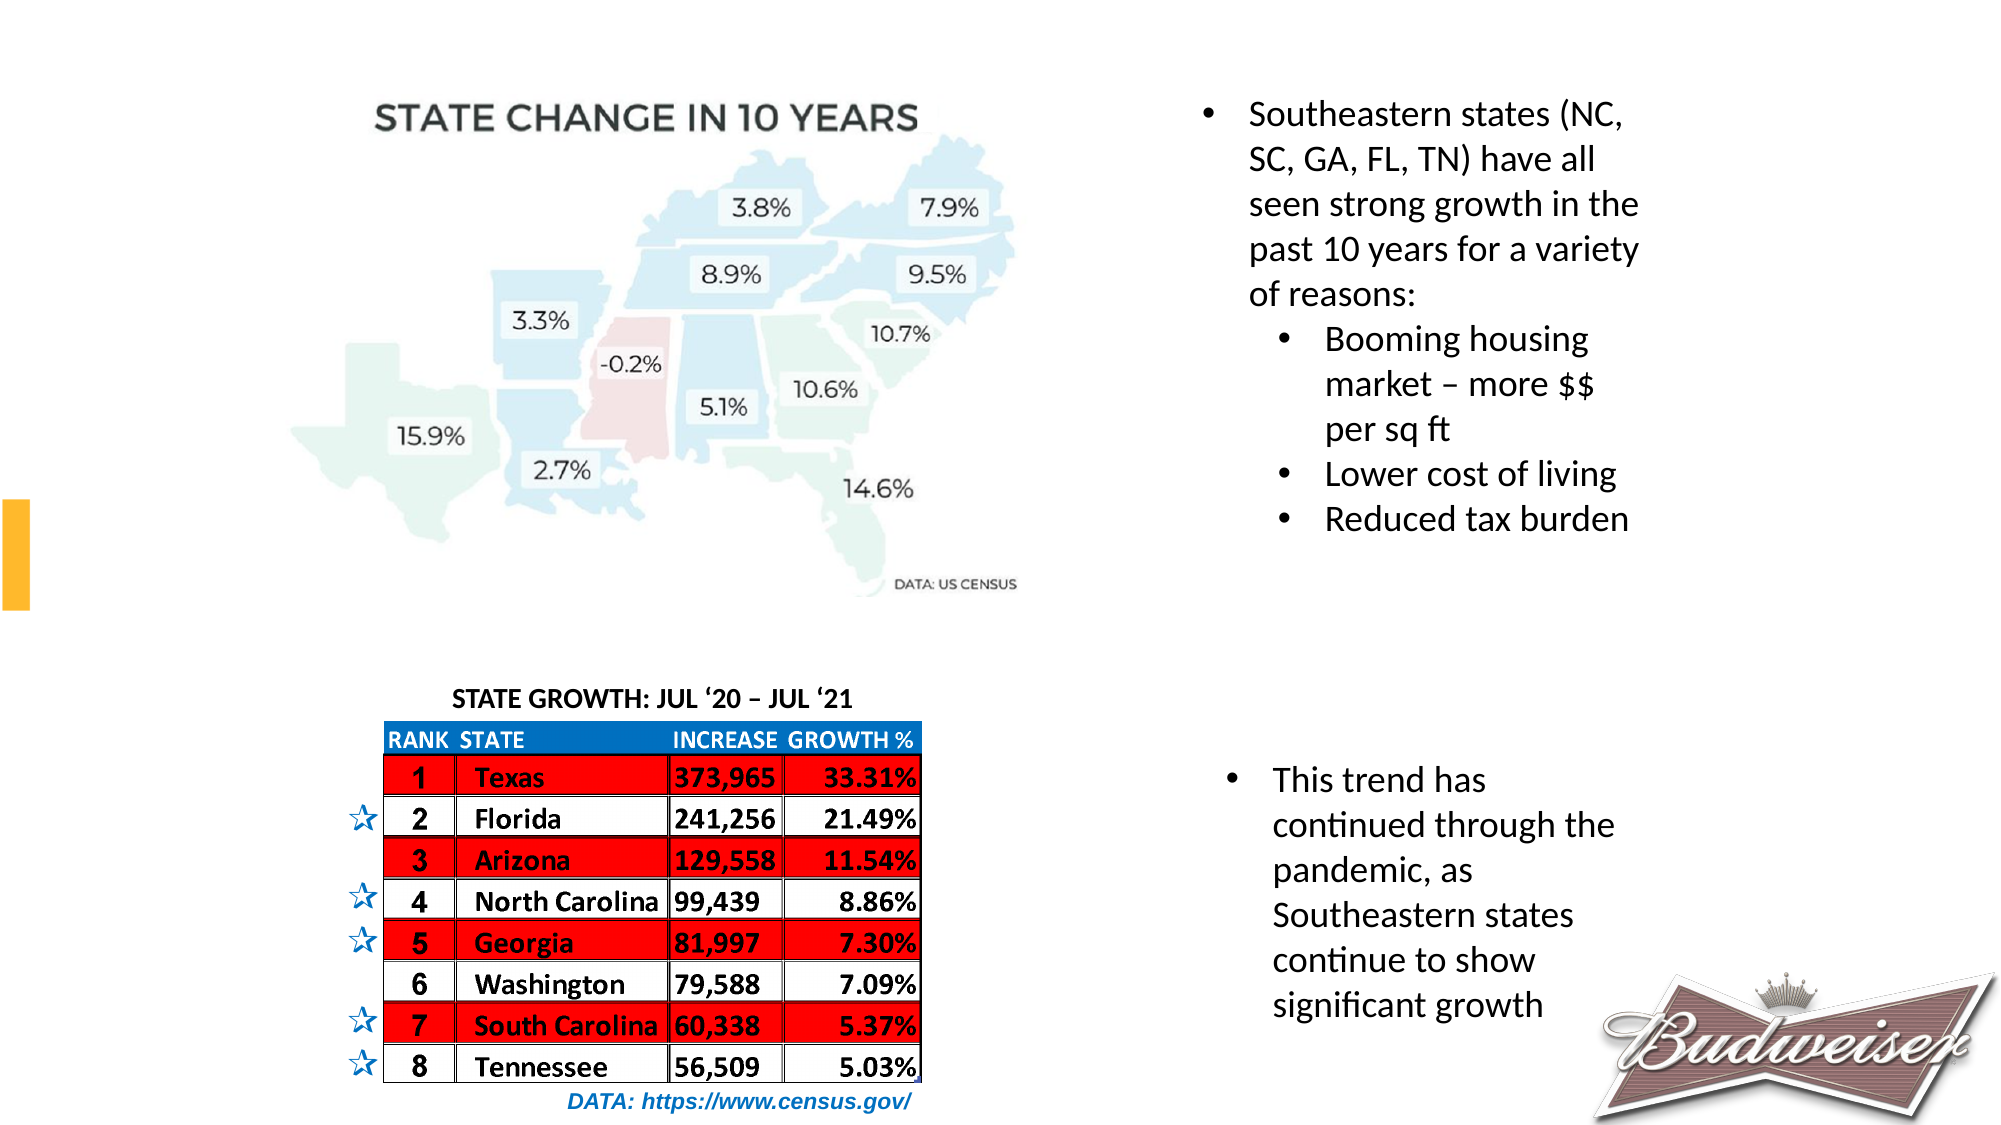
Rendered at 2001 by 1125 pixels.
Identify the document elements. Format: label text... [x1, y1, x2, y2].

text_box Southeastern states (NC, SC, GA, FL, TN) have all seen strong growth in the past 10 years for a variety of reasons: Booming housing market – more $$ per sq ft Lower cost of living Reduced tax burden [1187, 81, 1665, 592]
picture [0, 495, 35, 615]
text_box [273, 72, 1032, 598]
picture [1593, 972, 2000, 1125]
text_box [332, 672, 1642, 1123]
